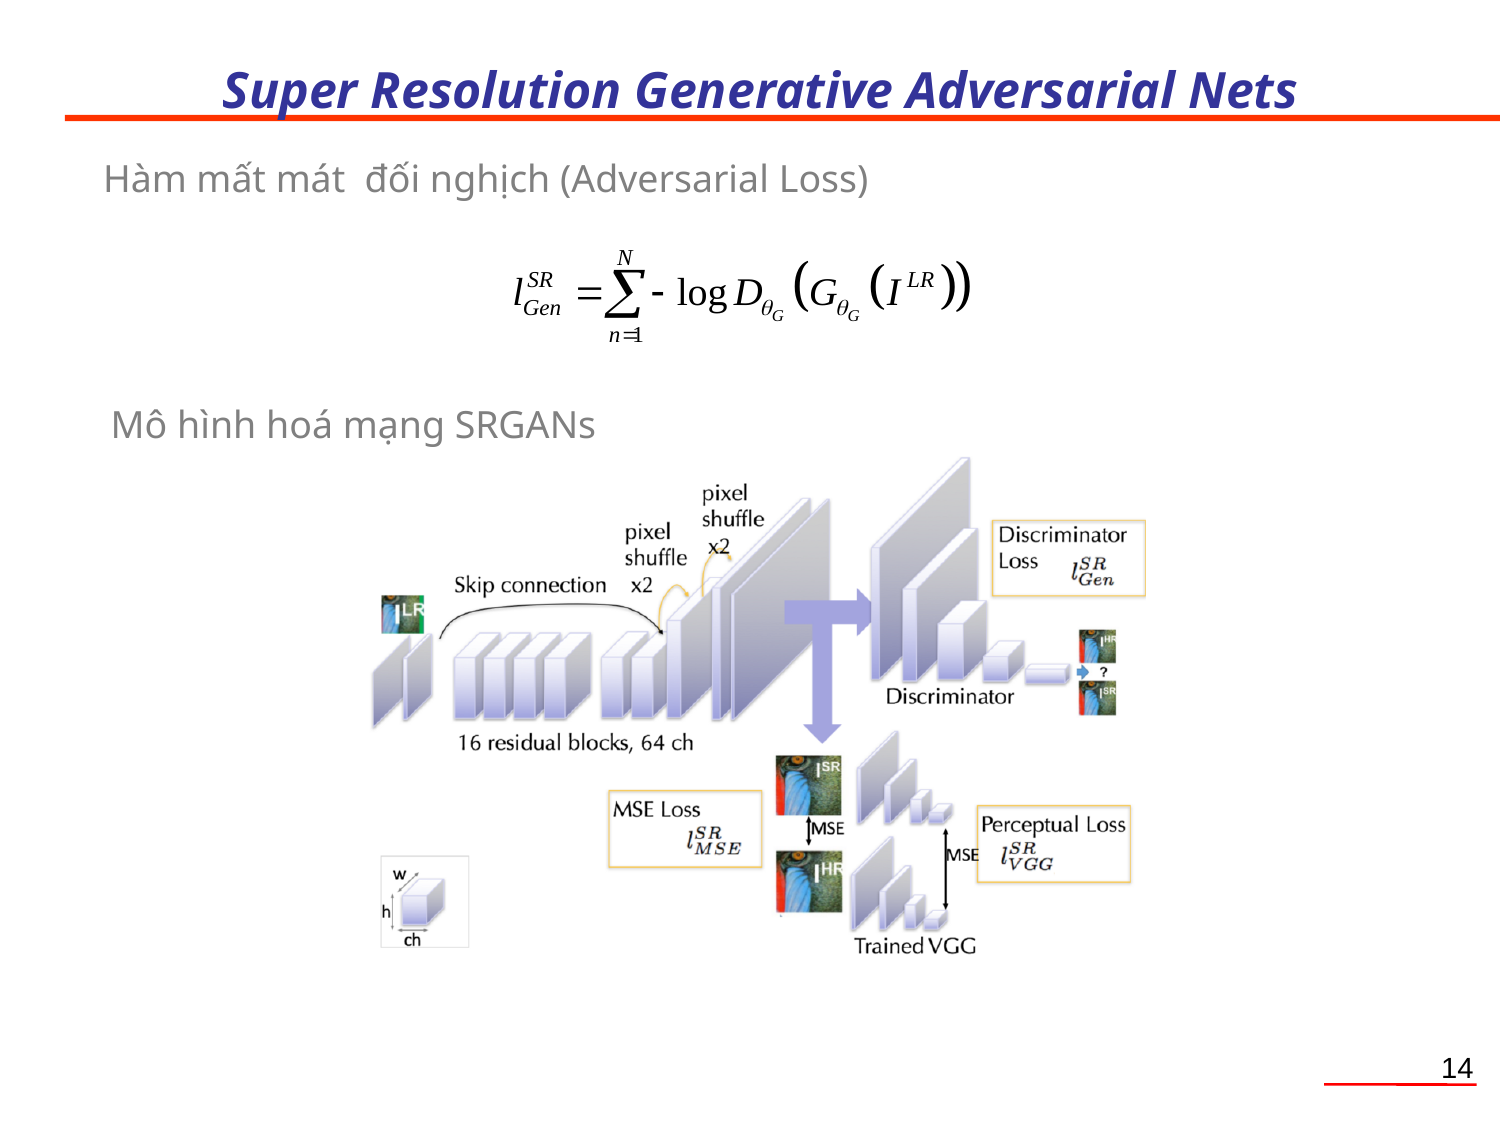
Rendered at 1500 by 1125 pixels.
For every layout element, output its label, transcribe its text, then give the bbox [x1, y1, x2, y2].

text_box Hàm mất mát đối nghịch (Adversarial Loss) [88, 147, 951, 208]
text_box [508, 240, 975, 351]
text_box 14 [1138, 1041, 1489, 1102]
picture [354, 453, 1146, 978]
text_box Mô hình hoá mạng SRGANs [95, 393, 959, 454]
text_box Super Resolution Generative Adversarial Nets [207, 51, 1314, 127]
